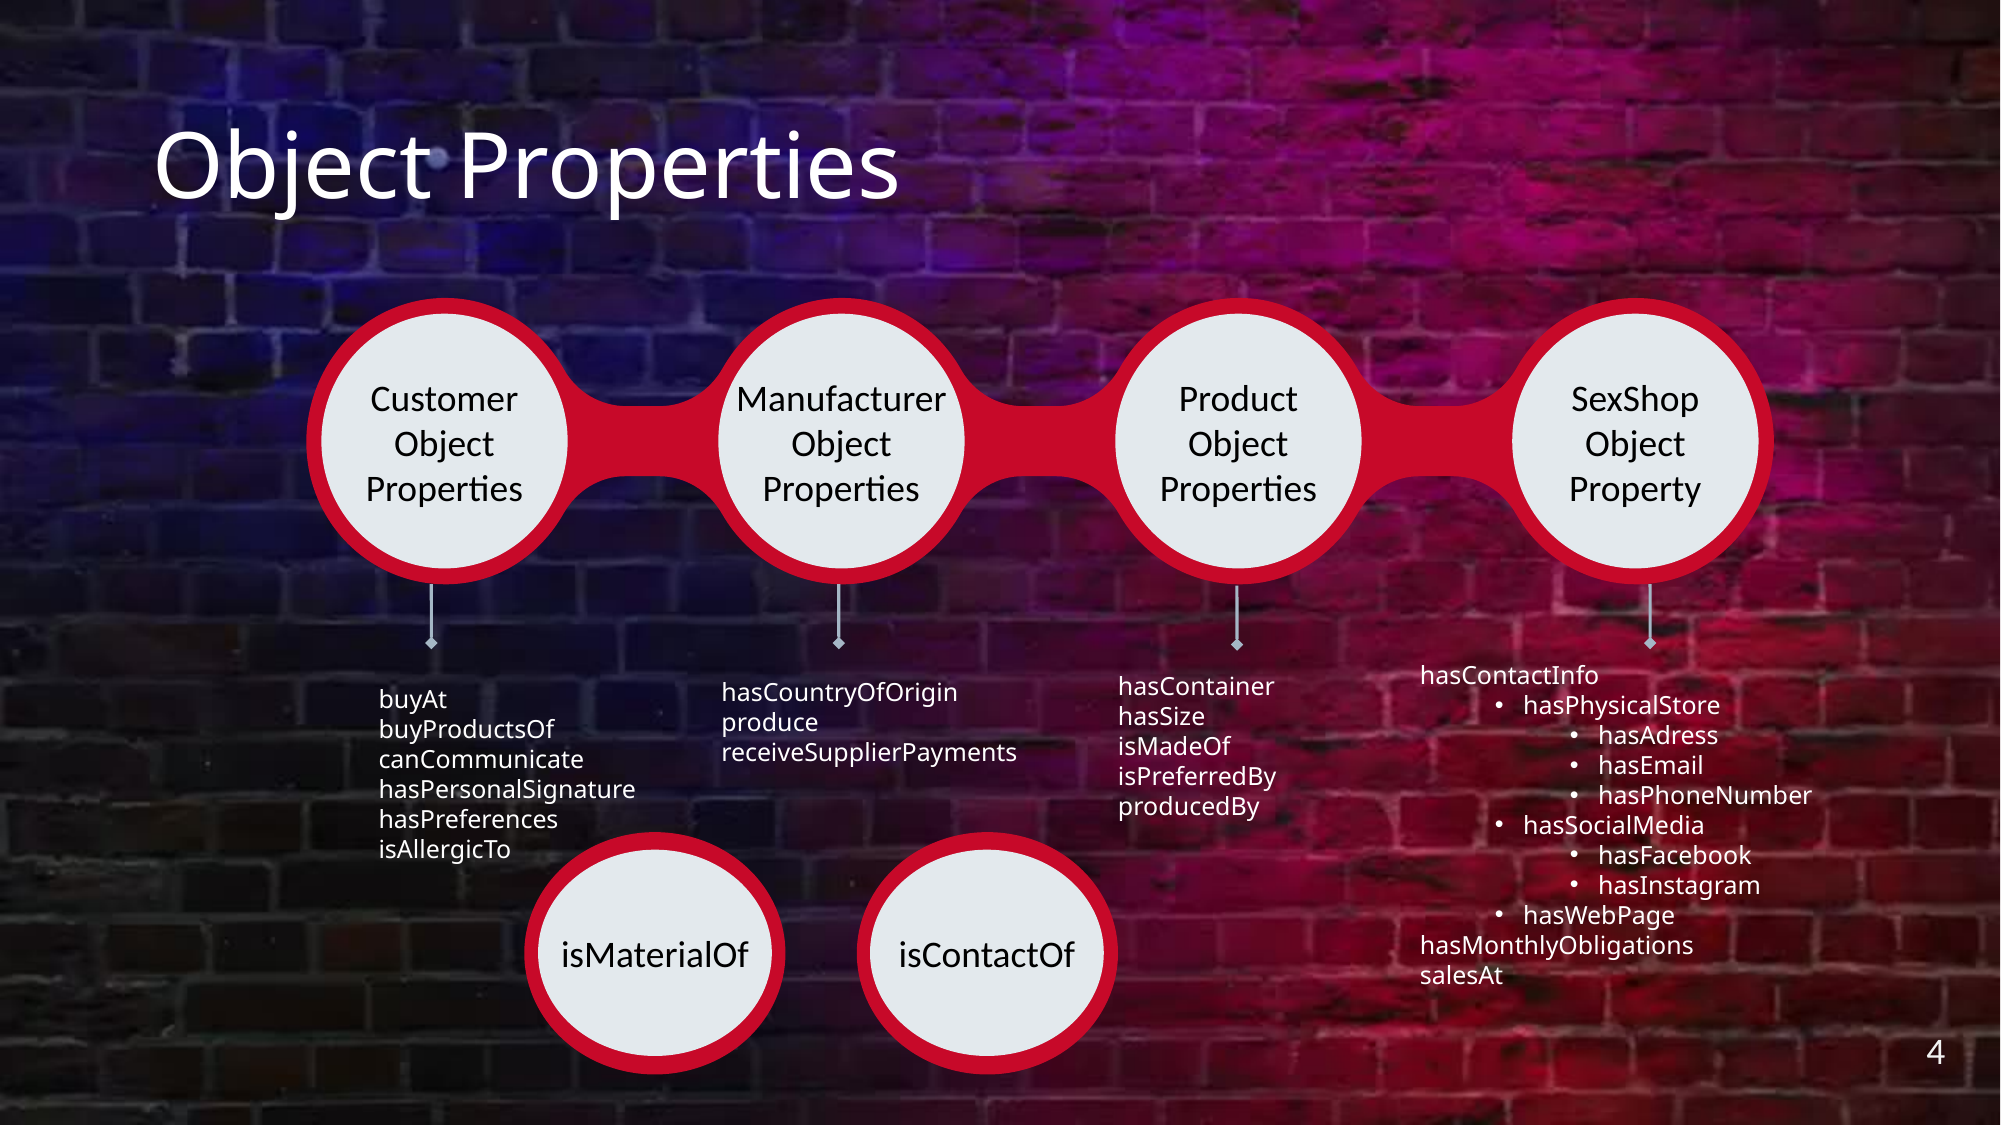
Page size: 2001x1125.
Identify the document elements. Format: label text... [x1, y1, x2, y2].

text_box isContactOf [872, 972, 1102, 1056]
picture [0, 0, 2001, 1125]
text_box [525, 972, 784, 1075]
text_box isMaterialOf [540, 972, 770, 1056]
text_box [858, 972, 1117, 1075]
text_box Object Properties [137, 59, 1863, 278]
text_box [295, 297, 1829, 964]
text_box 4 [1911, 1019, 1985, 1080]
